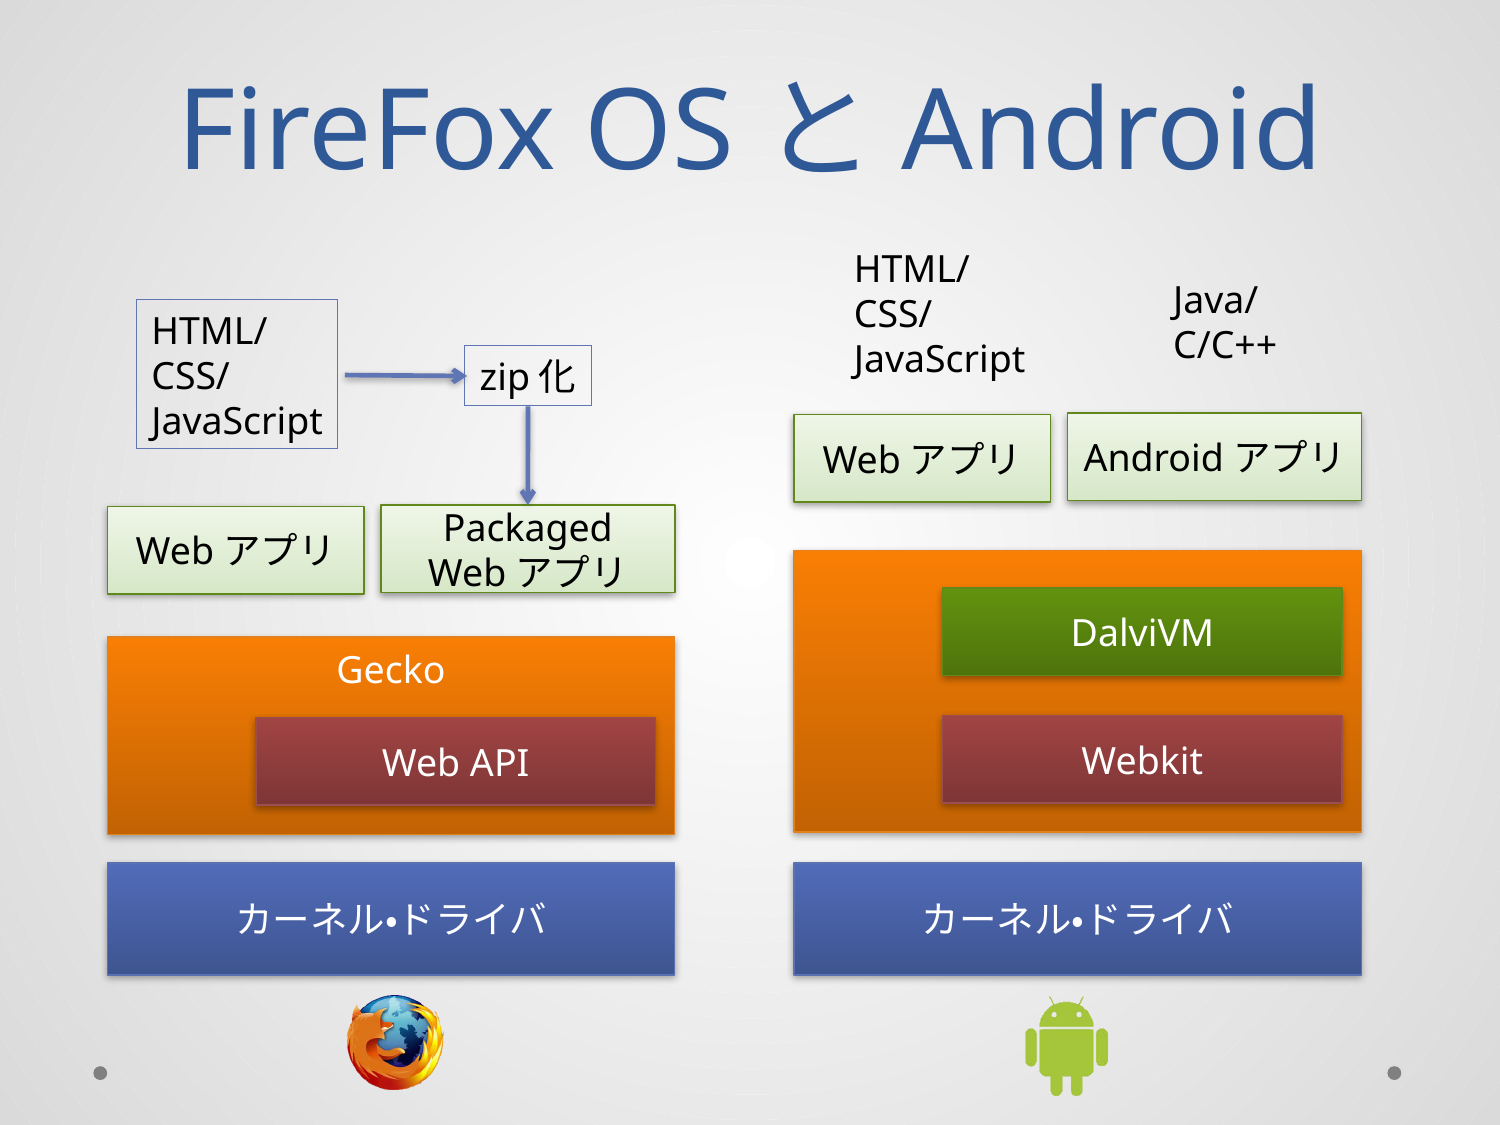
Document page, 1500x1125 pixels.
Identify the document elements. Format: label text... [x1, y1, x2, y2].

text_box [793, 237, 1362, 1101]
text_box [107, 299, 675, 1096]
title FireFox OSとAndroid [75, 0, 1425, 263]
